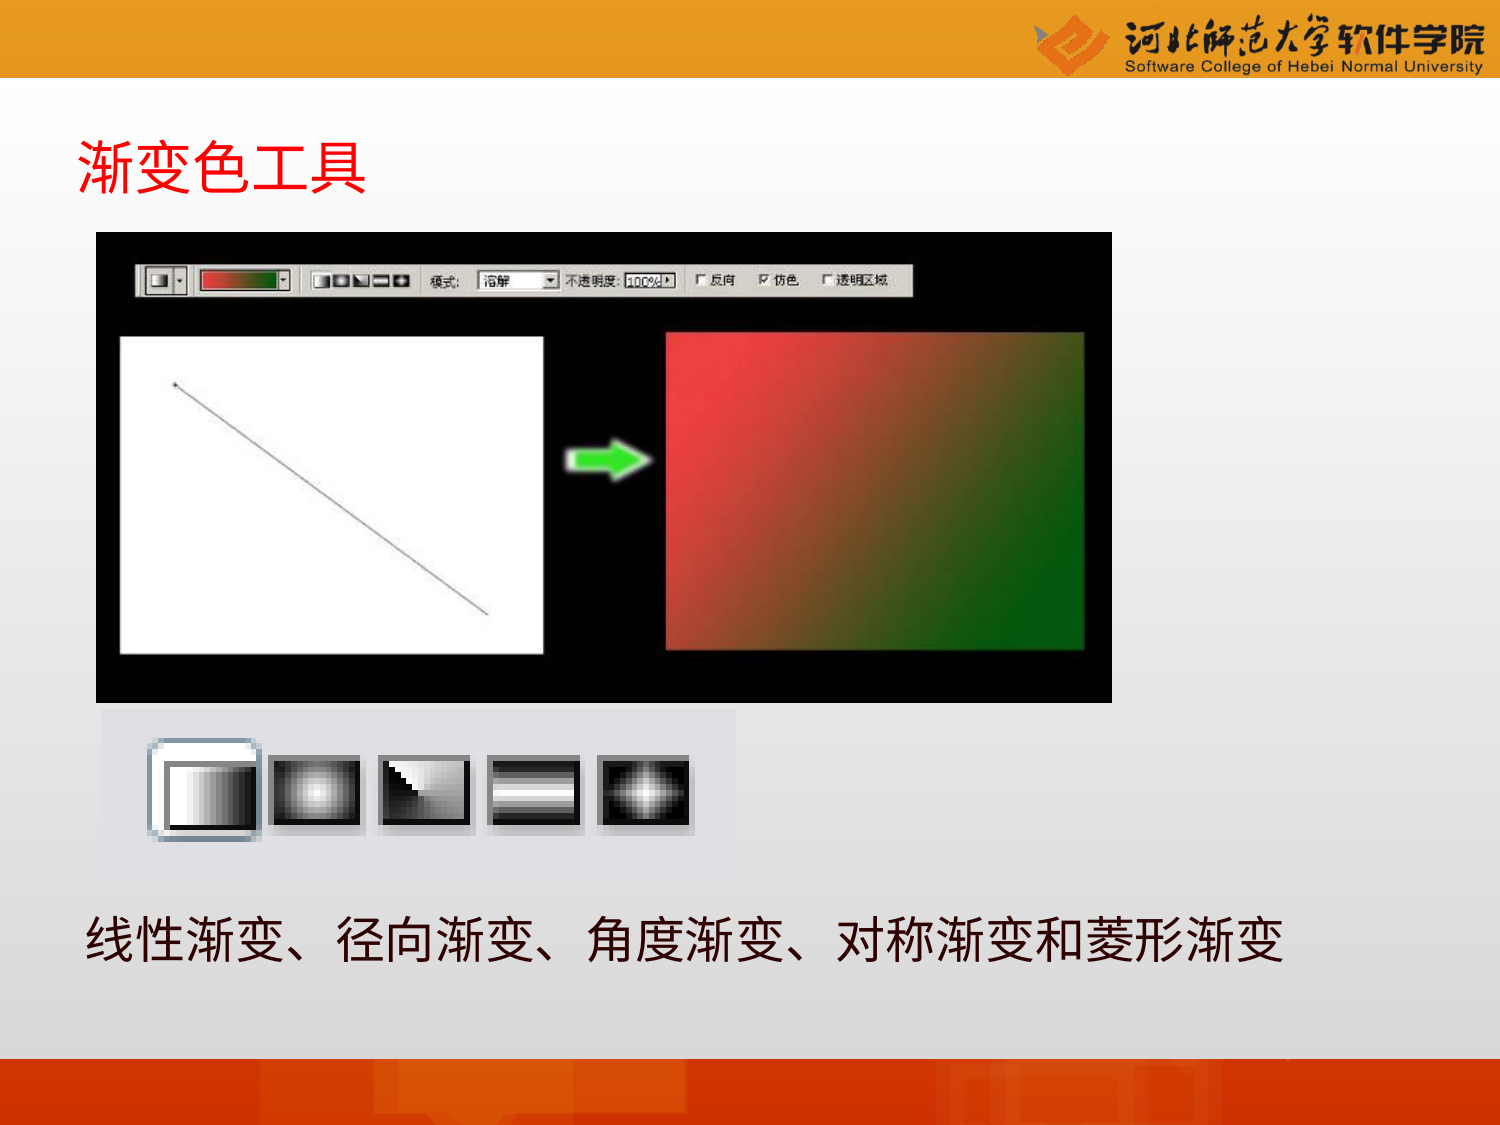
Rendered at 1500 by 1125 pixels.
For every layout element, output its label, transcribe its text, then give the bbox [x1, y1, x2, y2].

text_box [0, 80, 1500, 1059]
picture [101, 709, 736, 883]
text_box 线性渐变、径向渐变、角度渐变、对称渐变和菱形渐变 [70, 901, 1358, 977]
picture [96, 232, 1112, 703]
text_box 渐变色工具 [61, 124, 649, 209]
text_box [1028, 4, 1500, 79]
